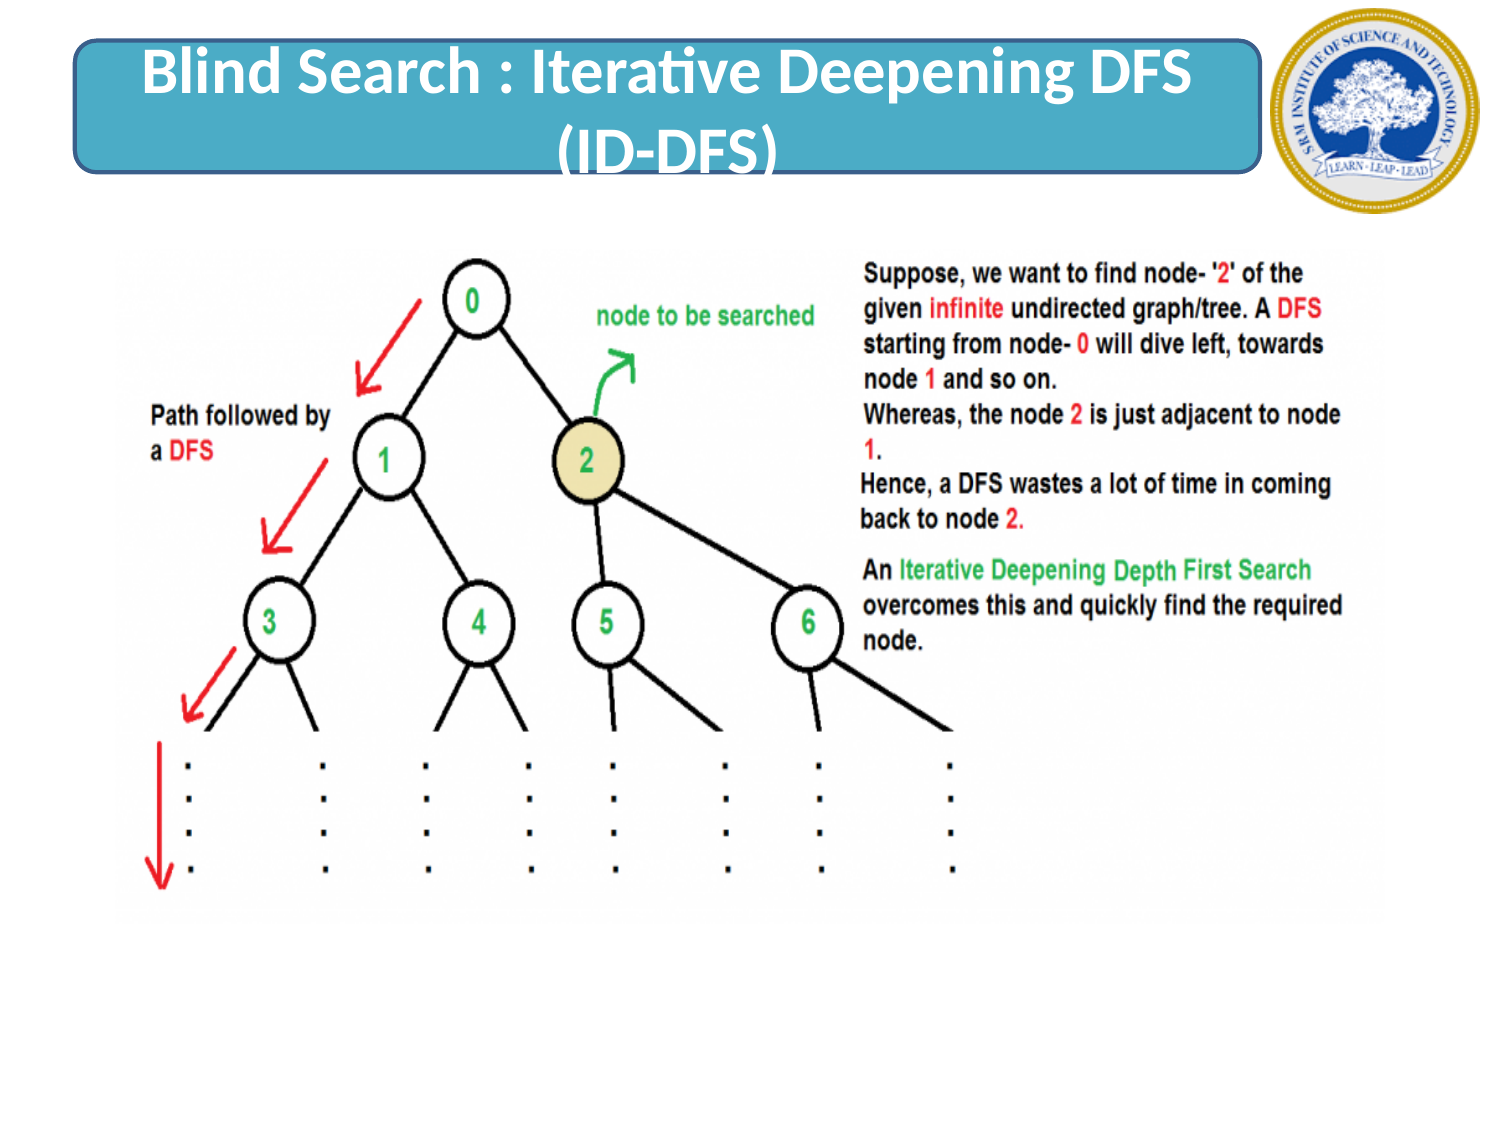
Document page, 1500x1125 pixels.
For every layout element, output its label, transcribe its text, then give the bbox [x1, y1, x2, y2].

picture [1270, 8, 1480, 214]
text_box Blind Search : Iterative Deepening DFS (ID-DFS) [72, 38, 1263, 175]
picture [115, 249, 1385, 926]
